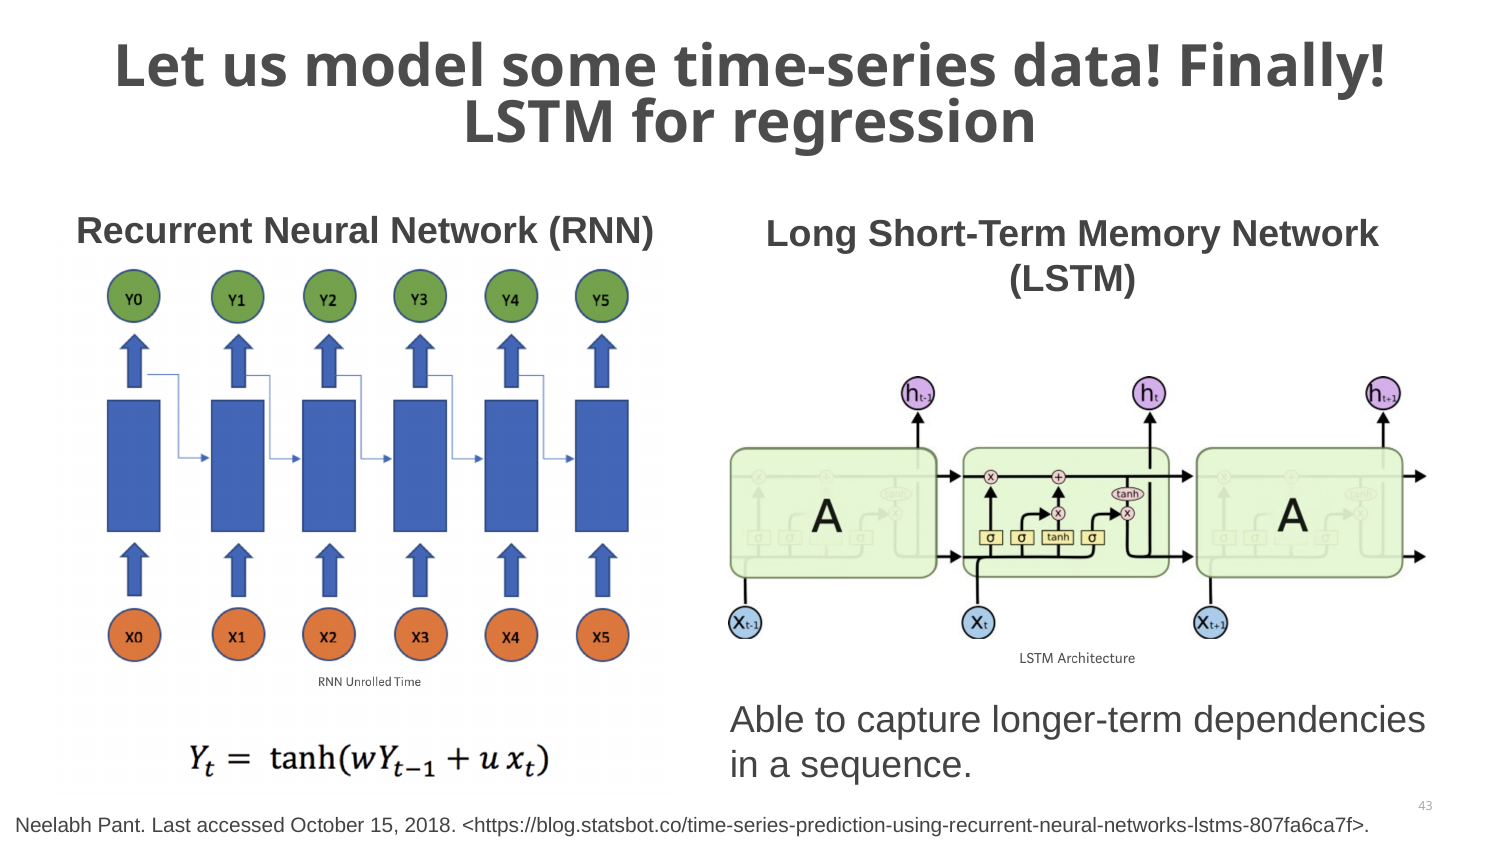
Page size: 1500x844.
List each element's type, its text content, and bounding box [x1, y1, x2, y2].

text_box Neelabh Pant. Last accessed October 15, 2018. <https://blog.statsbot.co/time-series-prediction-using-recurrent-neural-networks-lstms-807fa6ca7f>. [0, 806, 1476, 843]
title Let us model some time-series data! Finally! LSTM for regression [56, 55, 1444, 139]
text_box Recurrent Neural Network (RNN) [15, 186, 715, 271]
picture [52, 239, 678, 795]
picture [698, 346, 1447, 688]
text_box Long Short-Term Memory Network (LSTM) [723, 211, 1423, 296]
text_box Able to capture longer-term dependencies in a sequence. [714, 696, 1447, 804]
